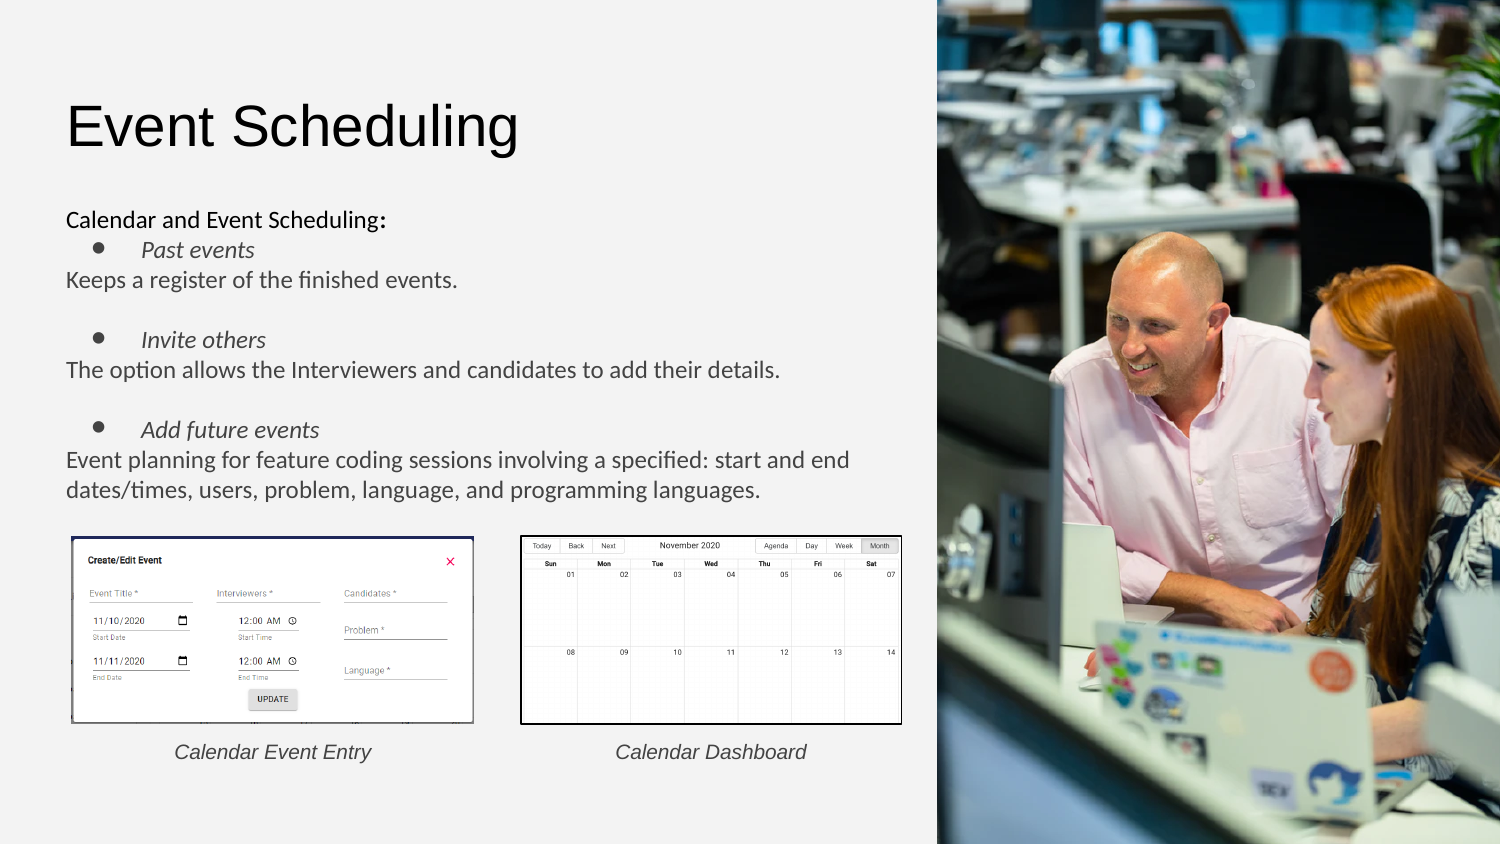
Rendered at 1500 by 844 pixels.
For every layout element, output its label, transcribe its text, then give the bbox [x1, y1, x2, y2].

picture [937, 0, 1500, 844]
picture [521, 536, 901, 724]
picture [71, 536, 475, 724]
text_box Calendar Event Entry [139, 732, 407, 773]
text_box Calendar Dashboard [577, 732, 845, 773]
list Calendar and Event Scheduling: Past events Keeps a register of the finished events. Invite others The option allows the Interviewers and candidates to add their details. Add future events Event planning for feature coding sessions involving a specified: start and end dates/times, users, problem, language, and programming languages. [51, 189, 901, 525]
title Event Scheduling [51, 72, 901, 167]
